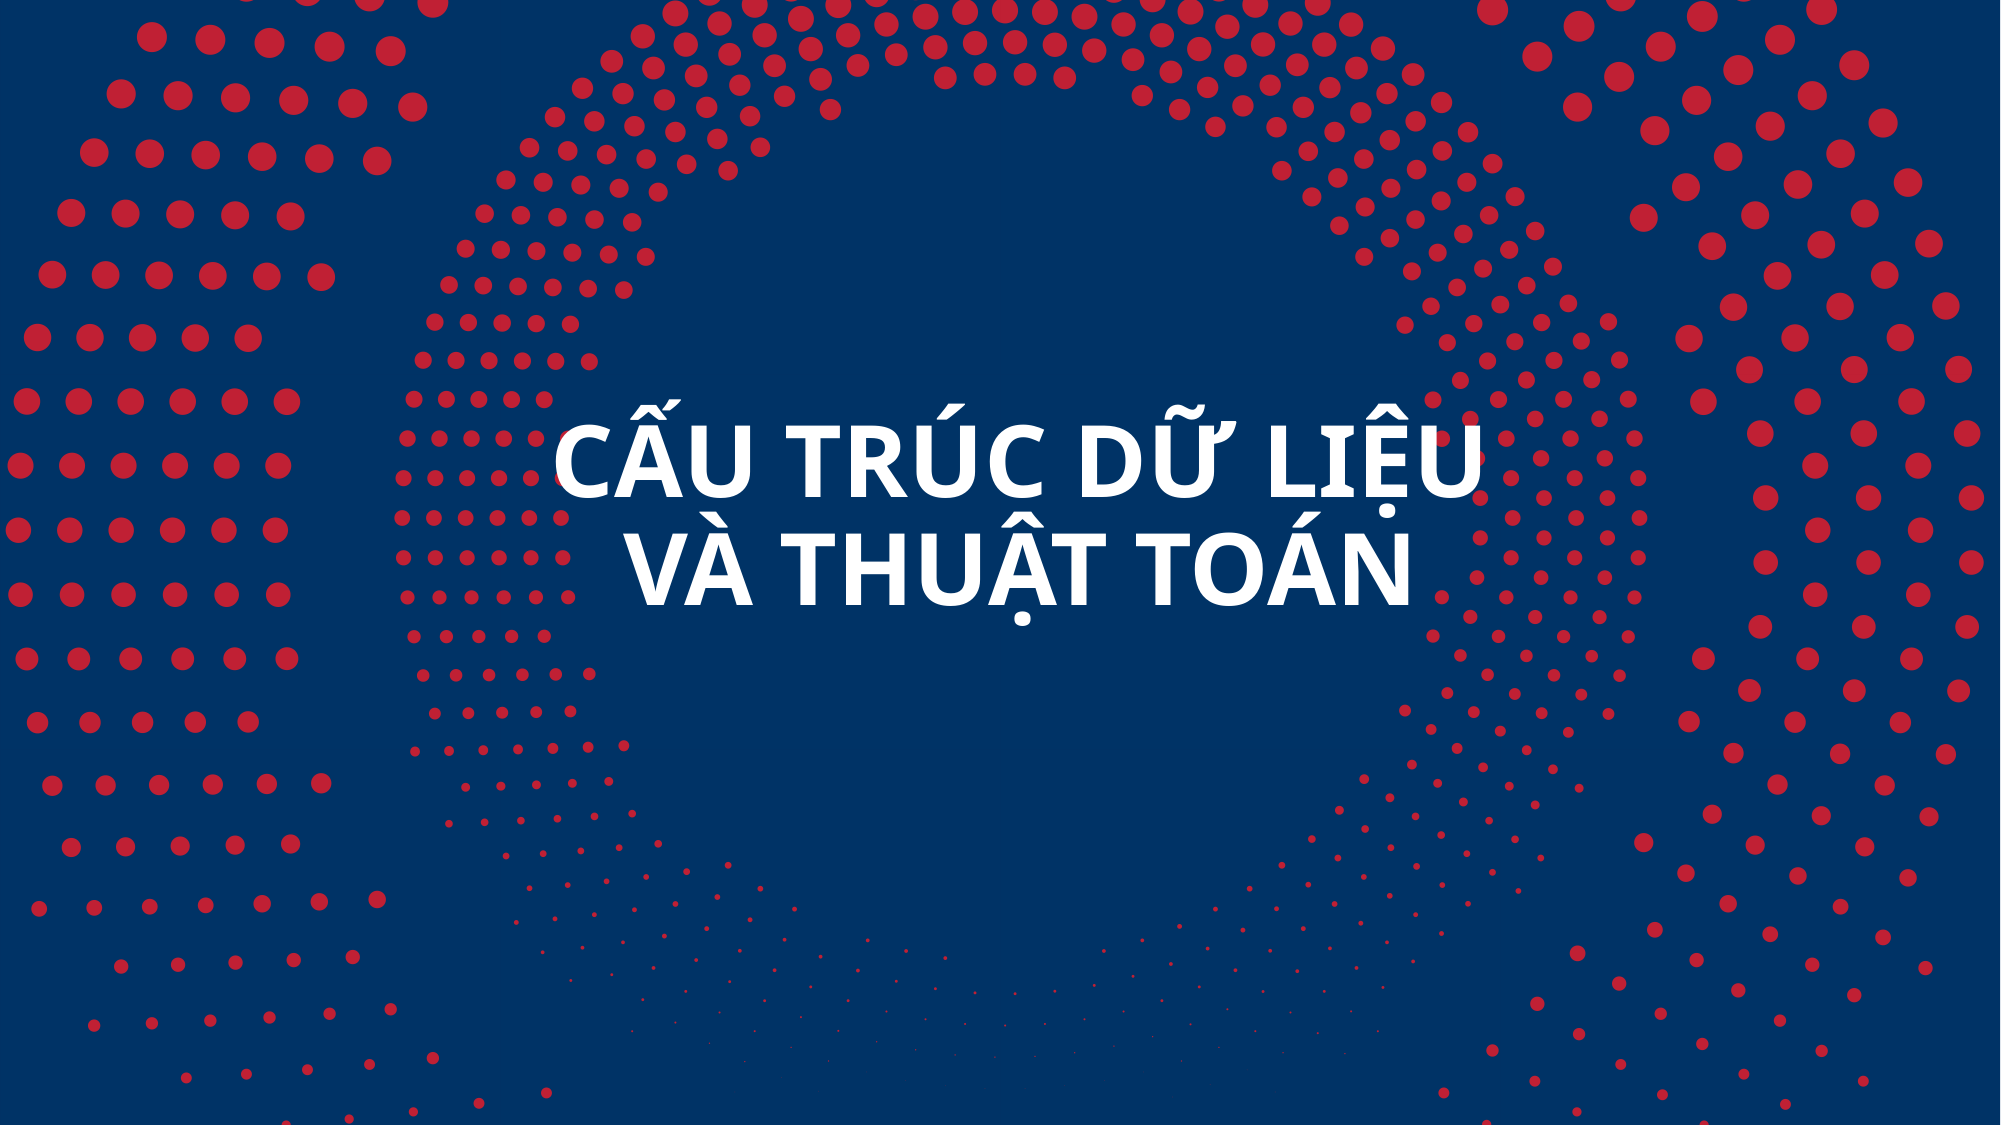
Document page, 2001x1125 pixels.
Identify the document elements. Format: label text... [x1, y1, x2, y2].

title CẤU TRÚC DỮ LIỆU VÀ THUẬT TOÁN [526, 403, 1515, 722]
picture [0, 0, 2001, 1125]
